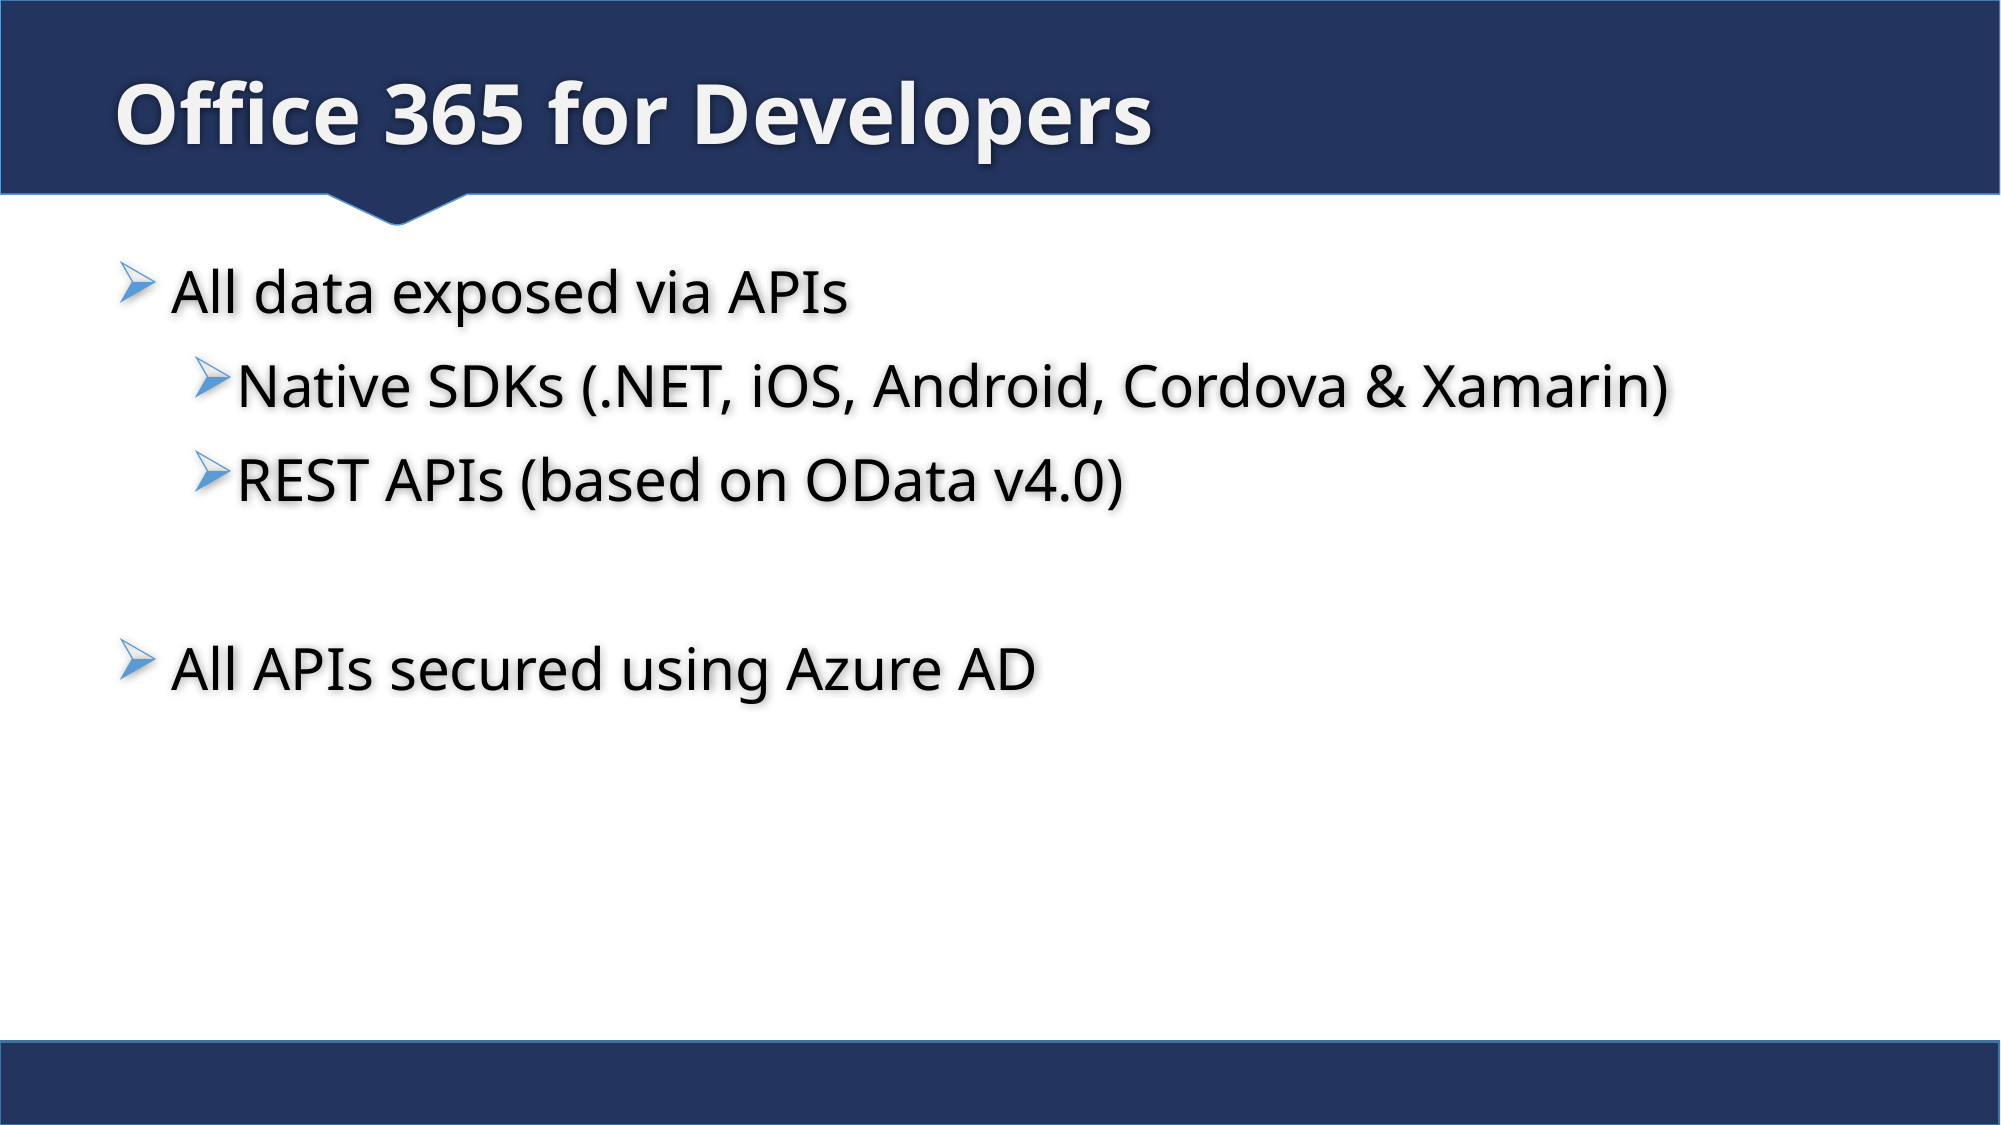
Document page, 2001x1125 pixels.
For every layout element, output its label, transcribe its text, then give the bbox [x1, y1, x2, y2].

list All data exposed via APIs Native SDKs (.NET, iOS, Android, Cordova & Xamarin) REST APIs (based on OData v4.0) All APIs secured using Azure AD [99, 247, 1900, 1027]
title Office 365 for Developers [98, 9, 1902, 169]
